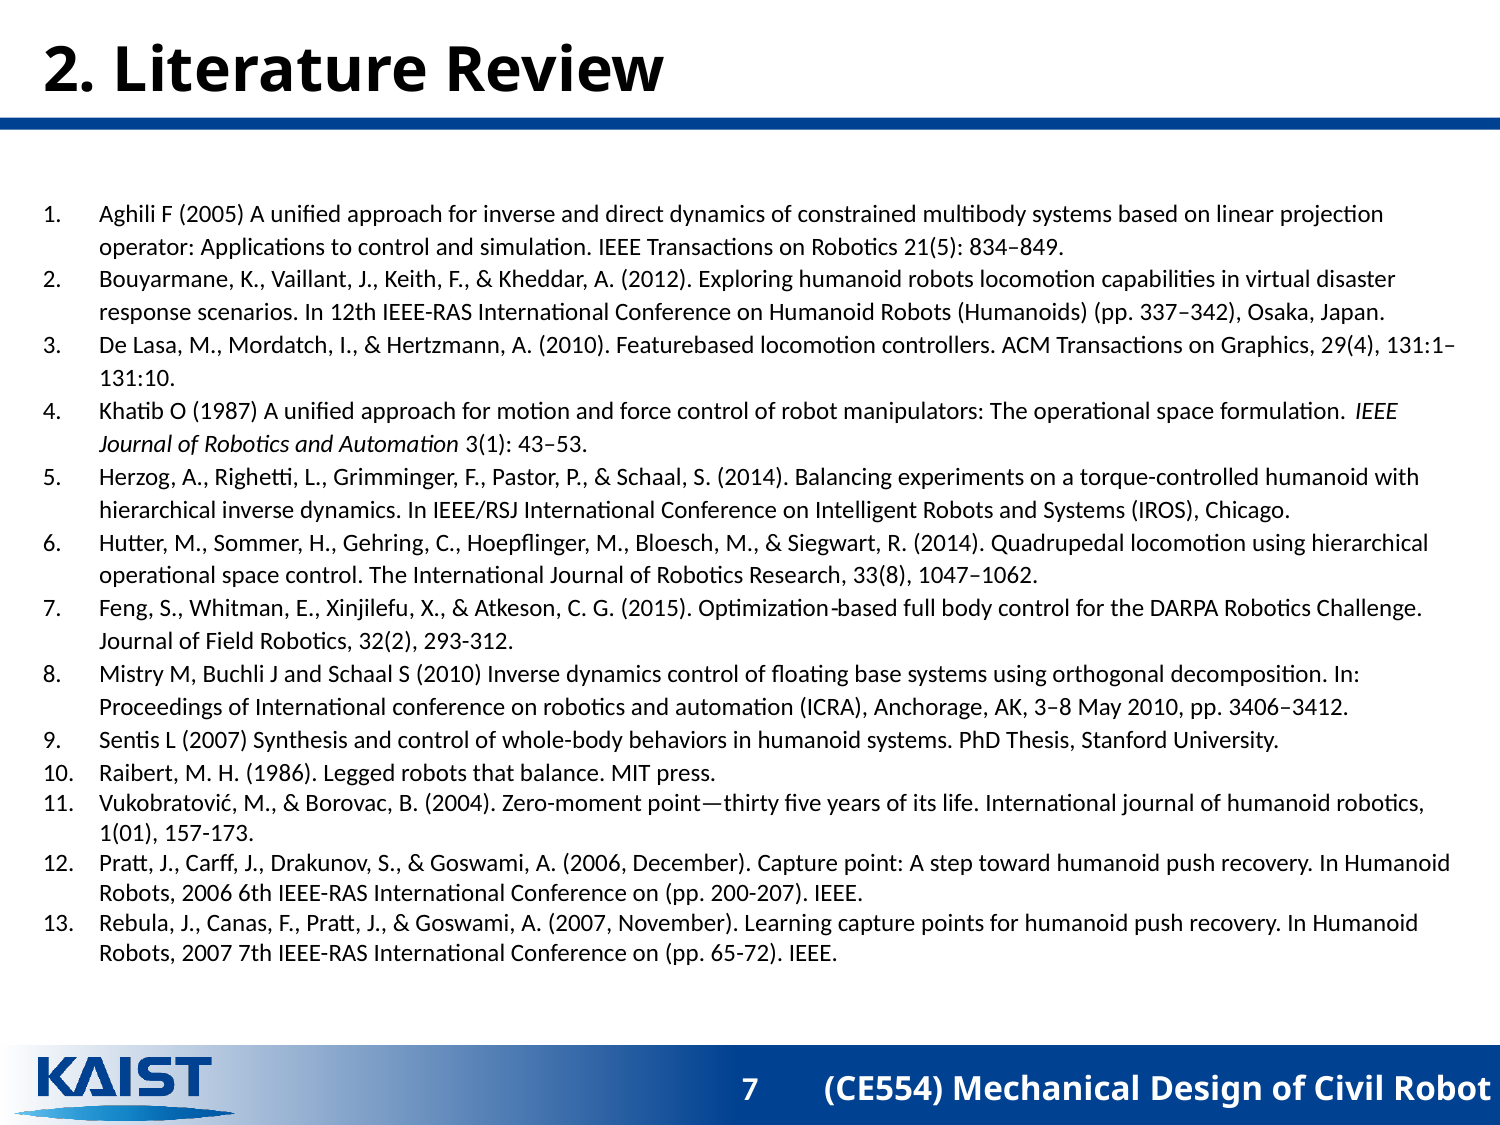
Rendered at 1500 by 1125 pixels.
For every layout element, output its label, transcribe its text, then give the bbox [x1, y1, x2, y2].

title 2. Literature Review [28, 0, 1475, 145]
picture [14, 1055, 235, 1121]
text_box Aghili F (2005) A unified approach for inverse and direct dynamics of constrained multibody systems based on linear projection operator: Applications to control and simulation. IEEE Transactions on Robotics 21(5): 834–849. Bouyarmane, K., Vaillant, J., Keith, F., & Kheddar, A. (2012). Exploring humanoid robots locomotion capabilities in virtual disaster response scenarios. In 12th IEEE-RAS International Conference on Humanoid Robots (Humanoids) (pp. 337–342), Osaka, Japan. De Lasa, M., Mordatch, I., & Hertzmann, A. (2010). Featurebased locomotion controllers. ACM Transactions on Graphics, 29(4), 131:1–131:10. Khatib O (1987) A unified approach for motion and force control of robot manipulators: The operational space formulation. IEEE Journal of Robotics and Automation 3(1): 43–53. Herzog, A., Righetti, L., Grimminger, F., Pastor, P., & Schaal, S. (2014). Balancing experiments on a torque-controlled humanoid with hierarchical inverse dynamics. In IEEE/RSJ International Conference on Intelligent Robots and Systems (IROS), Chicago. Hutter, M., Sommer, H., Gehring, C., Hoepflinger, M., Bloesch, M., & Siegwart, R. (2014). Quadrupedal locomotion using hierarchical operational space control. The International Journal of Robotics Research, 33(8), 1047–1062. Feng, S., Whitman, E., Xinjilefu, X., & Atkeson, C. G. (2015). Optimization‐based full body control for the DARPA Robotics Challenge. Journal of Field Robotics, 32(2), 293-312. Mistry M, Buchli J and Schaal S (2010) Inverse dynamics control of floating base systems using orthogonal decomposition. In: Proceedings of International conference on robotics and automation (ICRA), Anchorage, AK, 3–8 May 2010, pp. 3406–3412. Sentis L (2007) Synthesis and control of whole-body behaviors in humanoid systems. PhD Thesis, Stanford University. Raibert, M. H. (1986). Legged robots that balance. MIT press. Vukobratović, M., & Borovac, B. (2004). Zero-moment point—thirty five years of its life. International journal of humanoid robotics, 1(01), 157-173. Pratt, J., Carff, J., Drakunov, S., & Goswami, A. (2006, December). Capture point: A step toward humanoid push recovery. In Humanoid Robots, 2006 6th IEEE-RAS International Conference on (pp. 200-207). IEEE. Rebula, J., Canas, F., Pratt, J., & Goswami, A. (2007, November). Learning capture points for humanoid push recovery. In Humanoid Robots, 2007 7th IEEE-RAS International Conference on (pp. 65-72). IEEE. [28, 186, 1475, 974]
